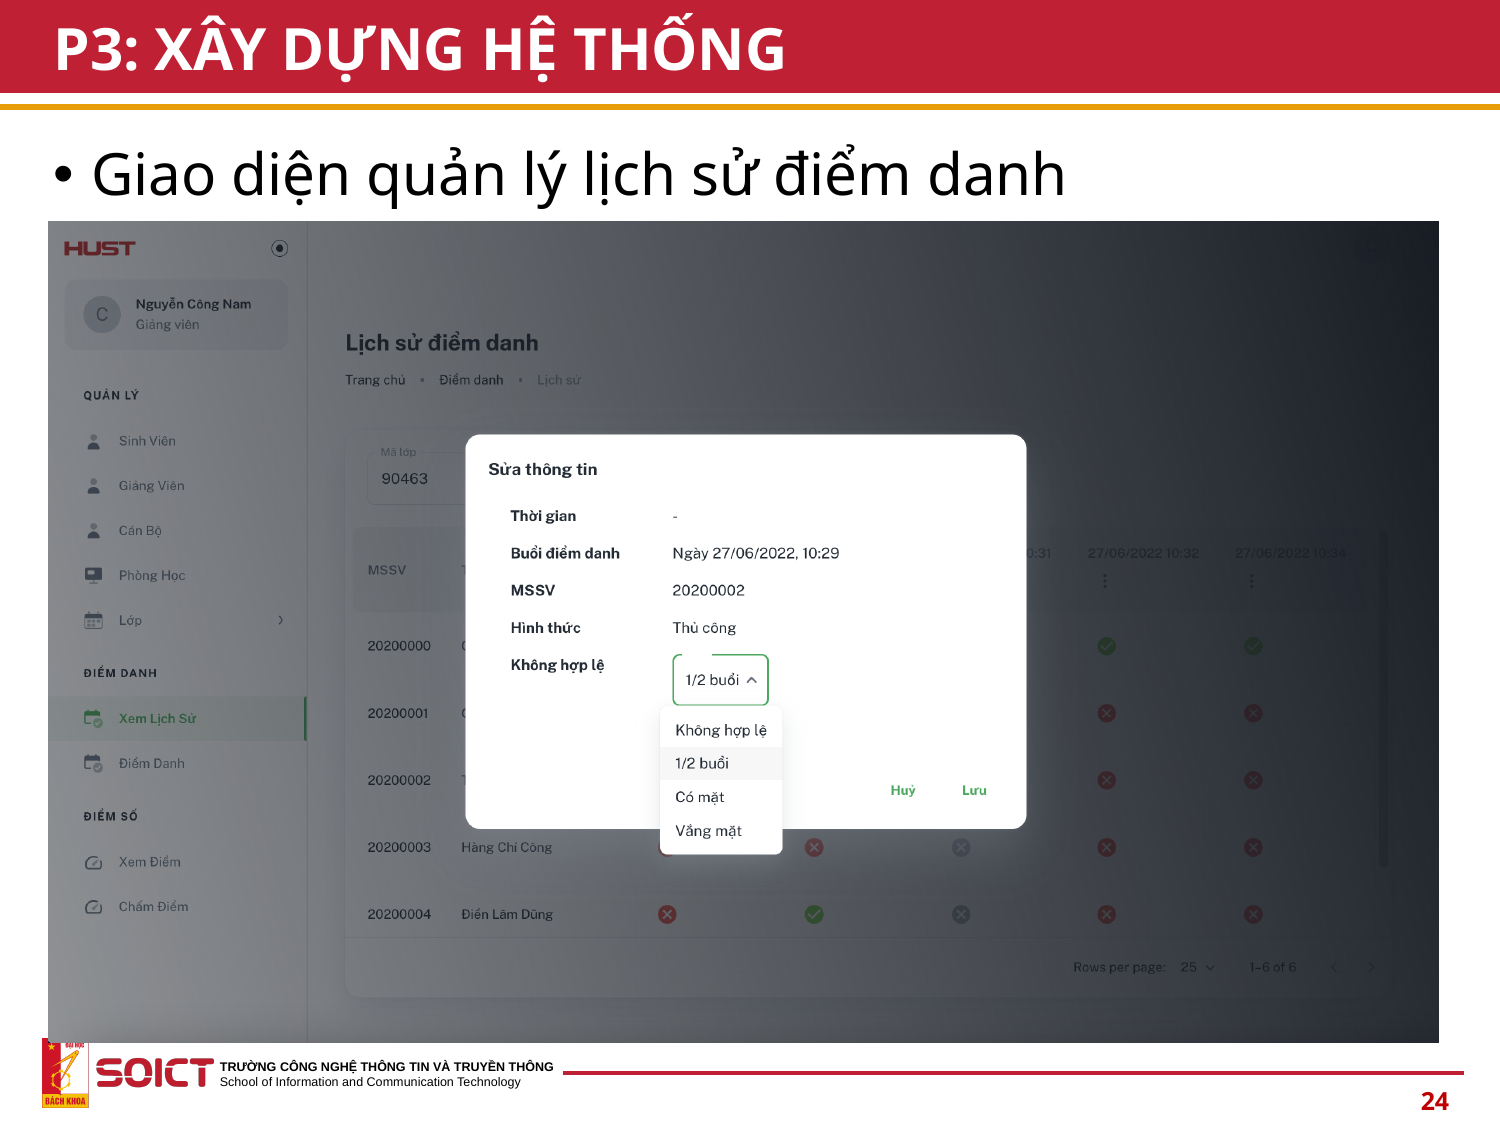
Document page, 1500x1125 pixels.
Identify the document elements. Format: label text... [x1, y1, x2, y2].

picture [42, 221, 1439, 1108]
slide_number 24 [1126, 1078, 1464, 1124]
title P3: XÂY DỰNG HỆ THỐNG [38, 12, 1462, 87]
list Giao diện quản lý lịch sử điểm danh [38, 138, 1465, 223]
